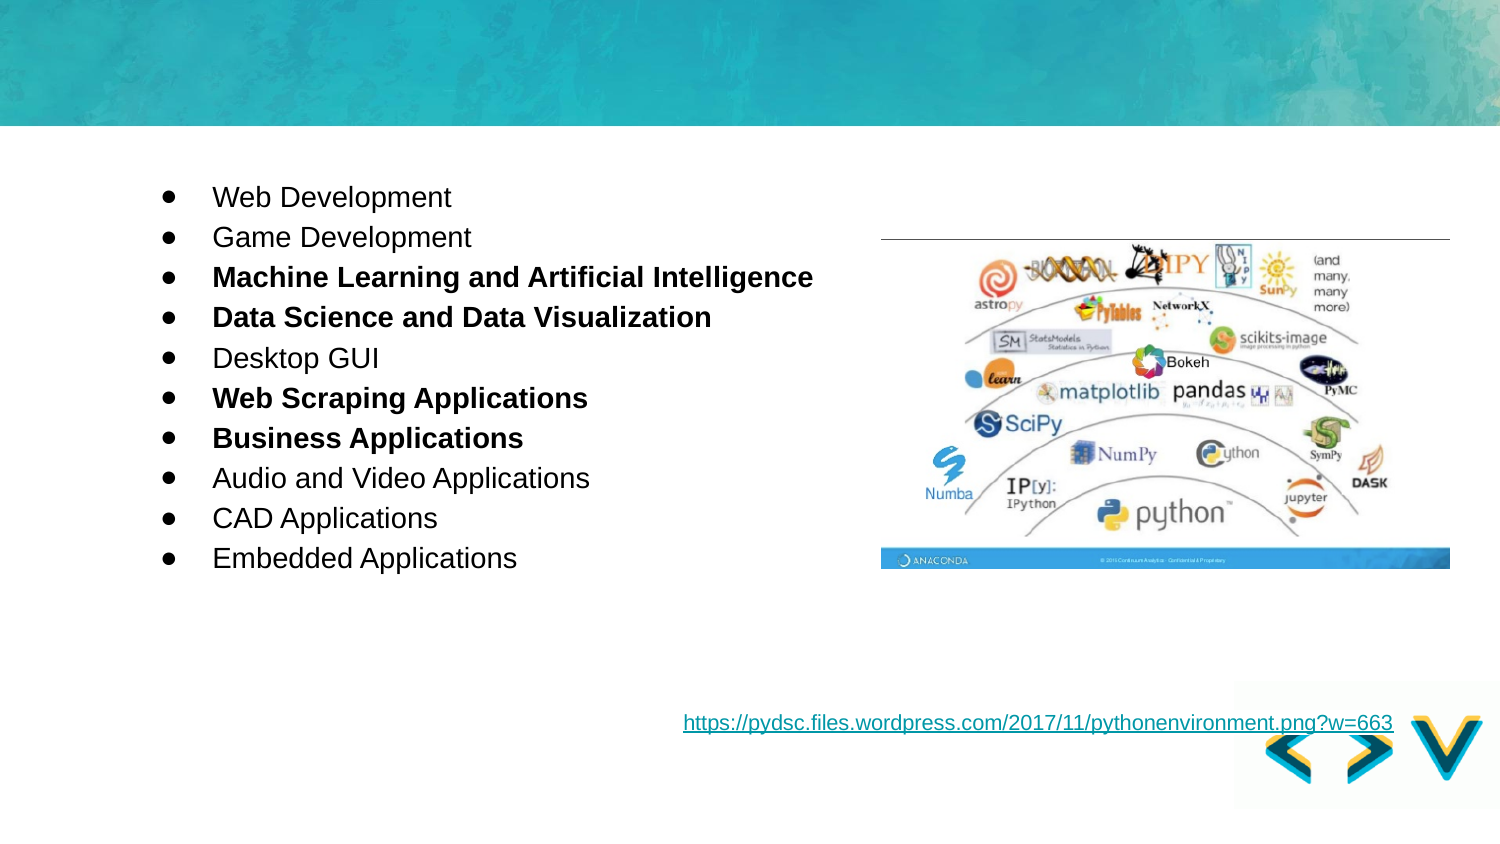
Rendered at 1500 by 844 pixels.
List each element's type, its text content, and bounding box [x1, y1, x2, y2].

text_box https://pydsc.files.wordpress.com/2017/11/pythonenvironment.png?w=663 [668, 693, 1450, 750]
text_box Web Development Game Development Machine Learning and Artificial Intelligence Data Science and Data Visualization Desktop GUI Web Scraping Applications Business Applications Audio and Video Applications CAD Applications Embedded Applications [122, 158, 882, 651]
picture [0, 0, 1500, 844]
